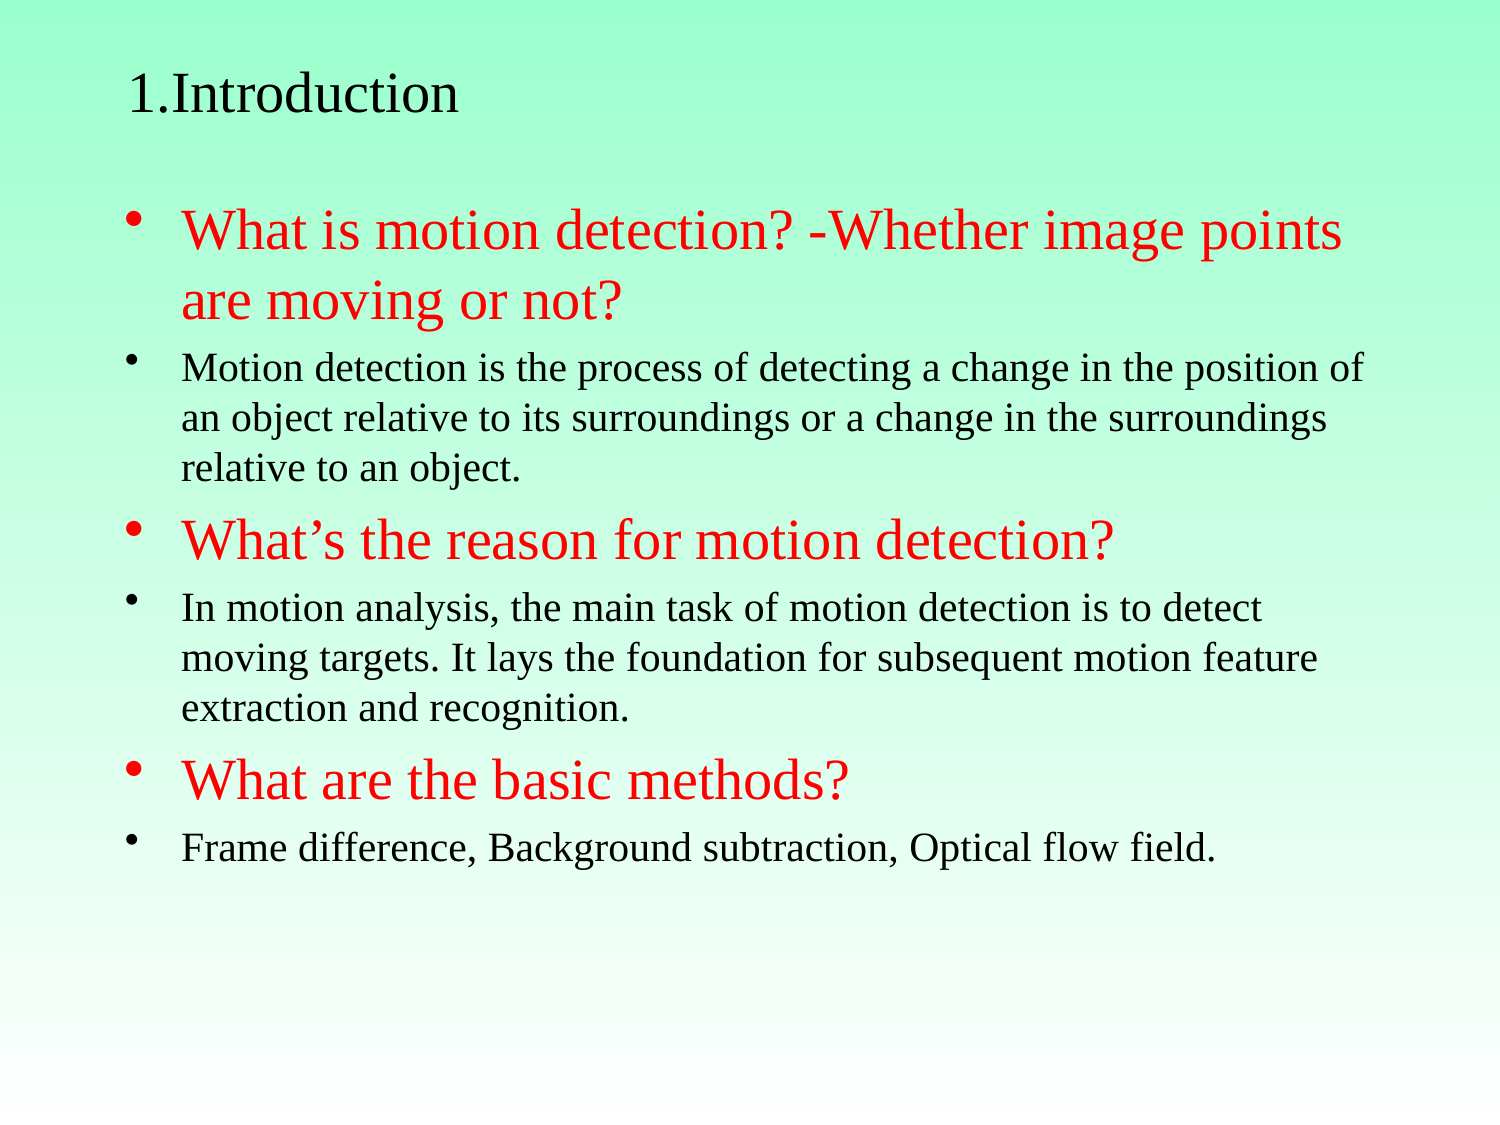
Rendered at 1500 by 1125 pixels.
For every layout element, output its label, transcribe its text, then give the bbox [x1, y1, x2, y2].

title 1.Introduction [112, 0, 1388, 183]
list What is motion detection? -Whether image points are moving or not? Motion detection is the process of detecting a change in the position of an object relative to its surroundings or a change in the surroundings relative to an object. What’s the reason for motion detection? In motion analysis, the main task of motion detection is to detect moving targets. It lays the foundation for subsequent motion feature extraction and recognition. What are the basic methods? Frame difference, Background subtraction, Optical flow field. [109, 183, 1412, 976]
